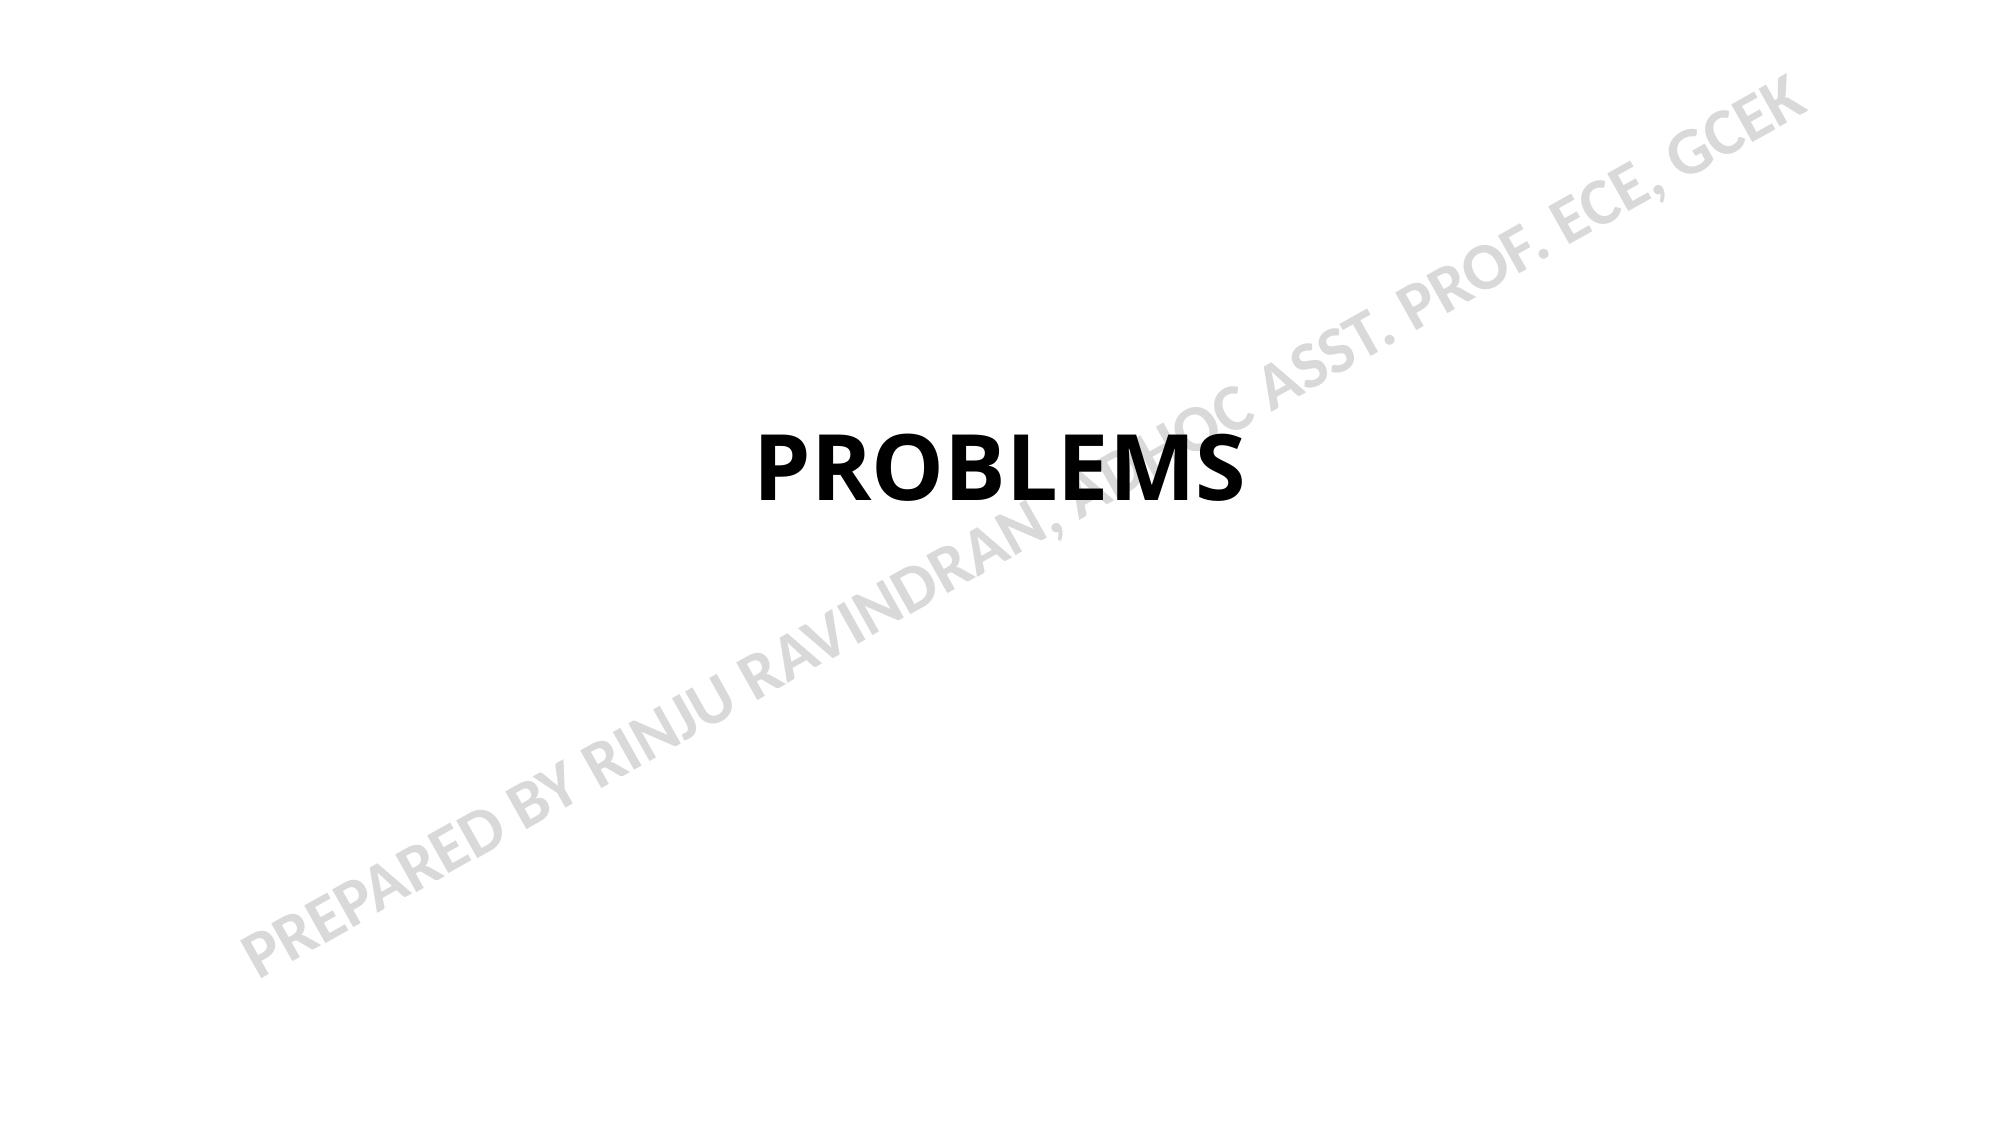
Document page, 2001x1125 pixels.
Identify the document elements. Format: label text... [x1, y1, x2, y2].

title PROBLEMS [137, 413, 1863, 632]
